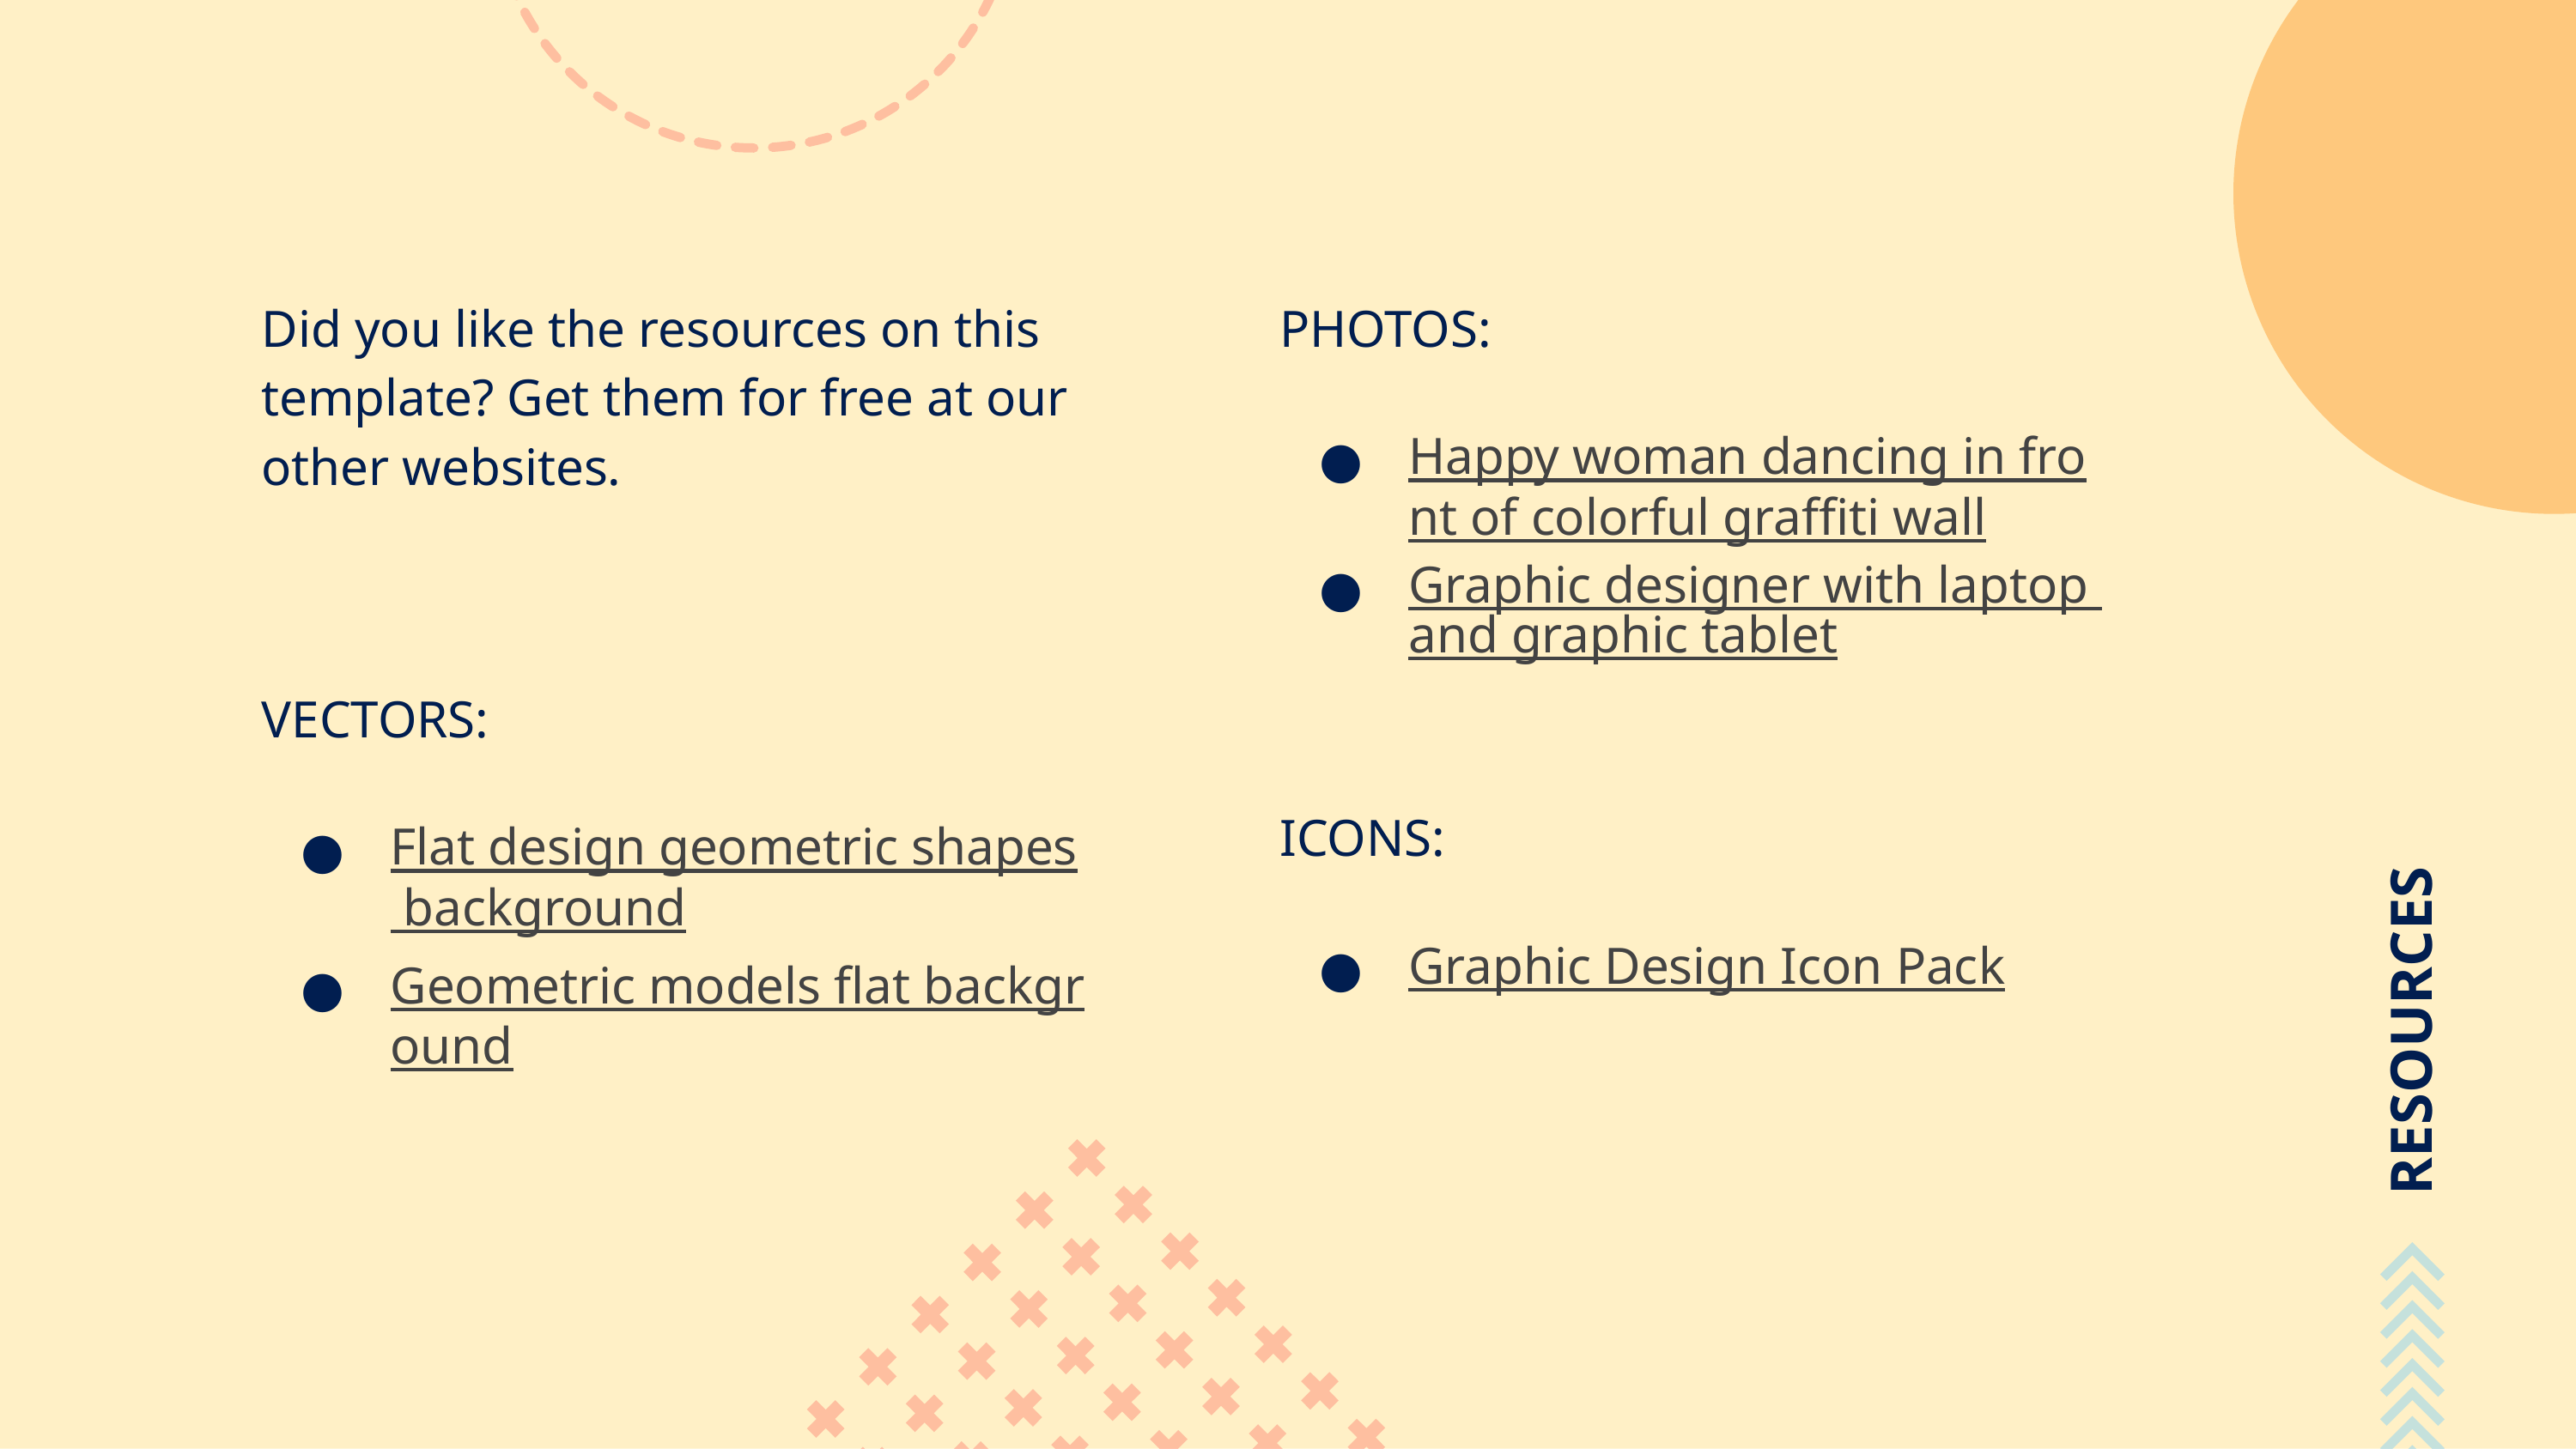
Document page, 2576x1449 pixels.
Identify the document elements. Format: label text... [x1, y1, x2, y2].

title RESOURCES [2349, 0, 2476, 1222]
list Did you like the resources on this template? Get them for free at our other websites. VECTORS: Flat design geometric shapes background Geometric models flat background [235, 262, 1114, 1123]
list PHOTOS: Happy woman dancing in front of colorful graffiti wall Graphic designer with laptop and graphic tablet ICONS: Graphic Design Icon Pack [1254, 262, 2132, 1123]
